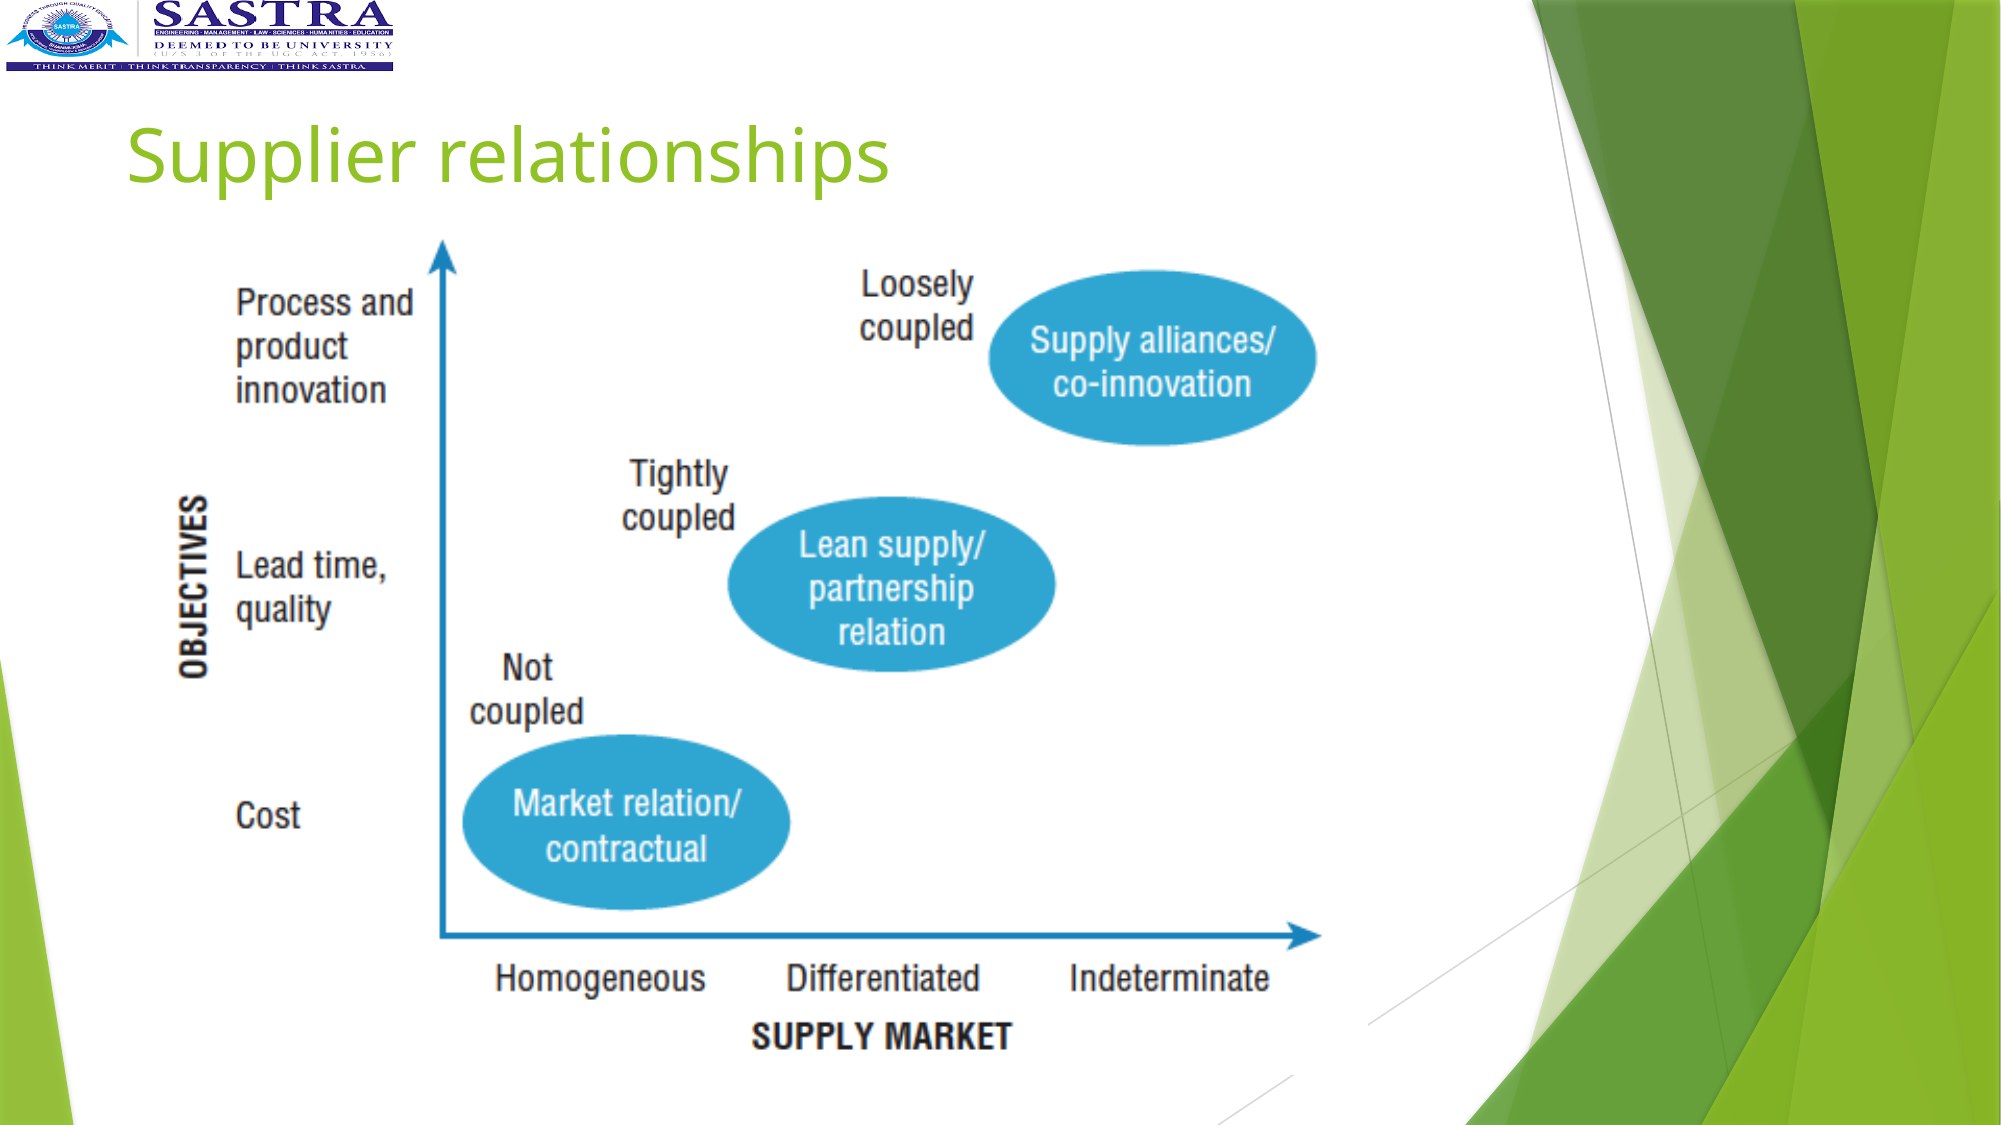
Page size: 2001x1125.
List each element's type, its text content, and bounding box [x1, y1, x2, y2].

picture [0, 0, 401, 76]
title Supplier relationships [111, 99, 1522, 317]
picture [139, 223, 1368, 1075]
